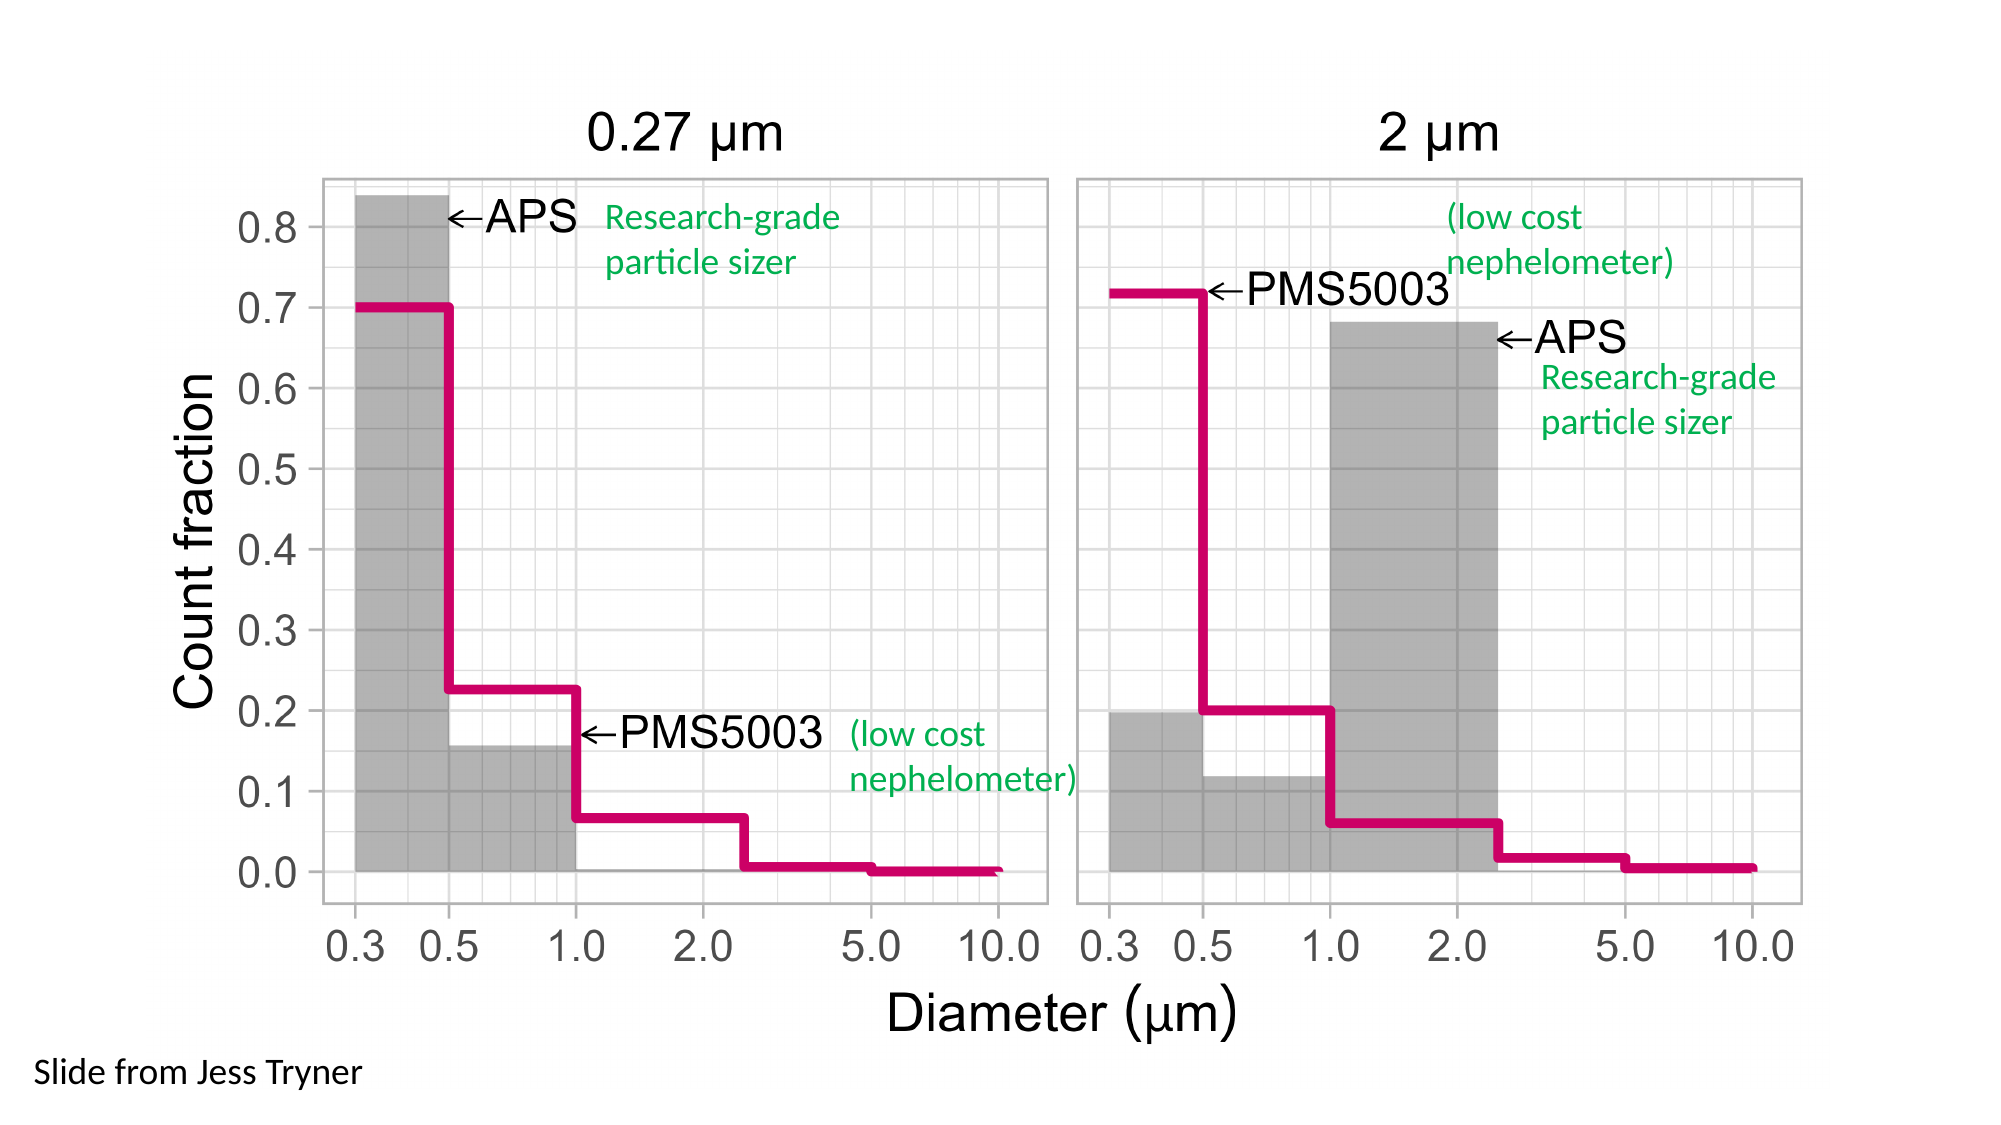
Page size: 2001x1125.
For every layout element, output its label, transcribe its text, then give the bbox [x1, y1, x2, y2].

text_box Slide from Jess Tryner [18, 1039, 528, 1099]
picture [146, 50, 1831, 1089]
